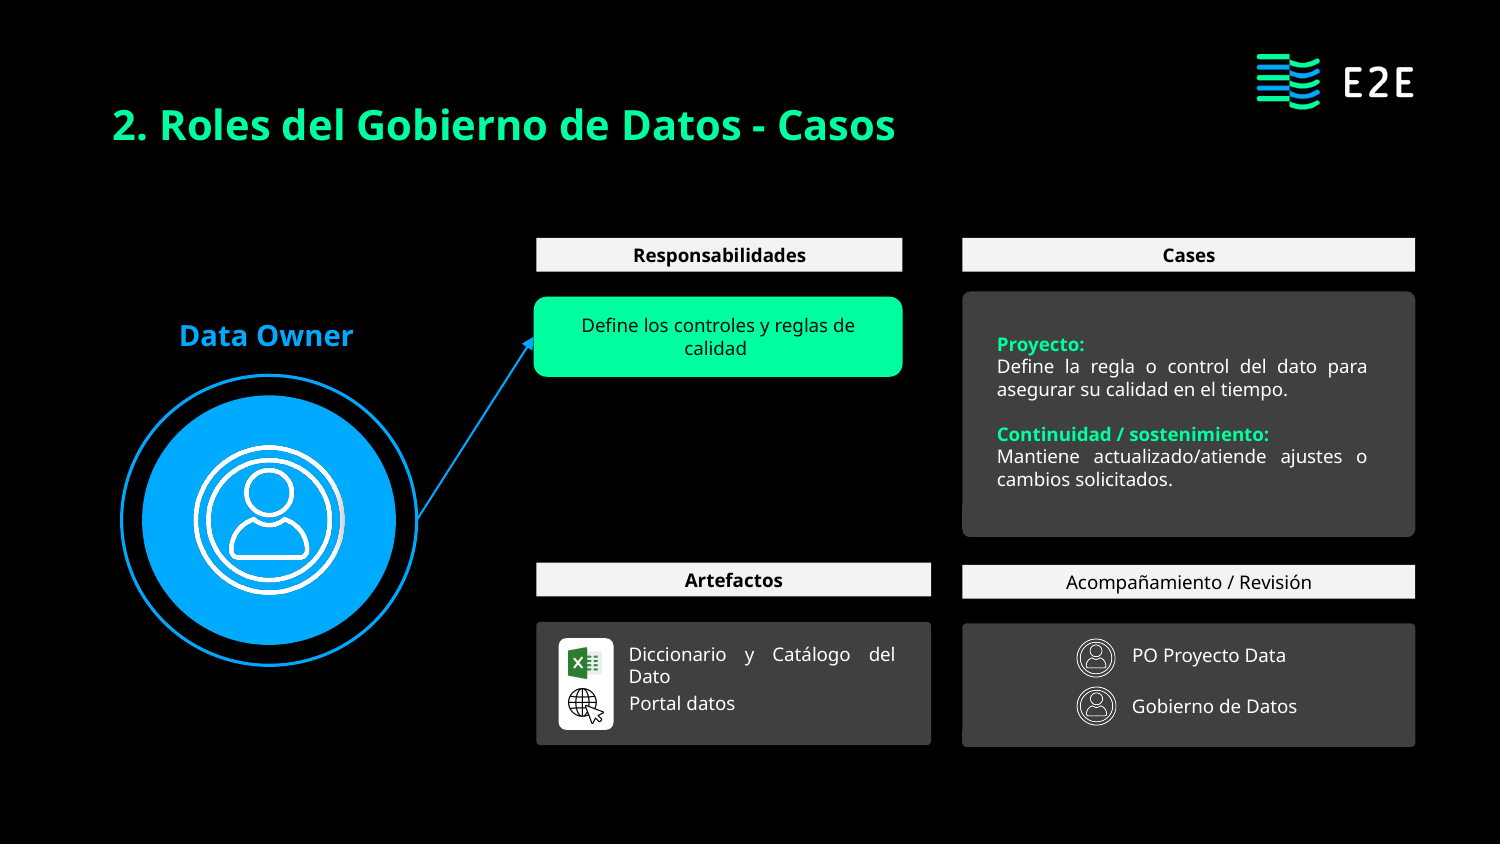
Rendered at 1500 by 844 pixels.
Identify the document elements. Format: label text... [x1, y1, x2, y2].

text_box [962, 623, 1416, 747]
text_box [101, 355, 437, 685]
text_box Data Owner [143, 306, 390, 354]
text_box [556, 635, 616, 733]
text_box Gobierno de Datos [1120, 674, 1416, 738]
picture [568, 646, 602, 681]
text_box Acompañamiento / Revisión [962, 564, 1416, 599]
text_box [962, 291, 1416, 538]
text_box Responsabilidades [536, 237, 903, 272]
picture [1253, 47, 1416, 114]
text_box 2. Roles del Gobierno de Datos - Casos [101, 93, 1338, 170]
picture [1075, 685, 1118, 727]
text_box Cases [962, 237, 1416, 272]
text_box PO Proyecto Data [1120, 623, 1407, 674]
text_box Define los controles y reglas de calidad [533, 296, 903, 377]
text_box Artefactos [536, 562, 932, 597]
text_box [536, 621, 932, 746]
text_box Diccionario y Catálogo del Dato [617, 633, 907, 697]
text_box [416, 336, 534, 521]
text_box Portal datos [618, 671, 908, 735]
picture [568, 688, 605, 724]
picture [1074, 636, 1117, 679]
text_box Proyecto: Define la regla o control del dato para asegurar su calidad en el tiempo. Continuidad / sostenimiento: Mantiene actualizado/atiende ajustes o cambios solicitados. [985, 330, 1379, 492]
